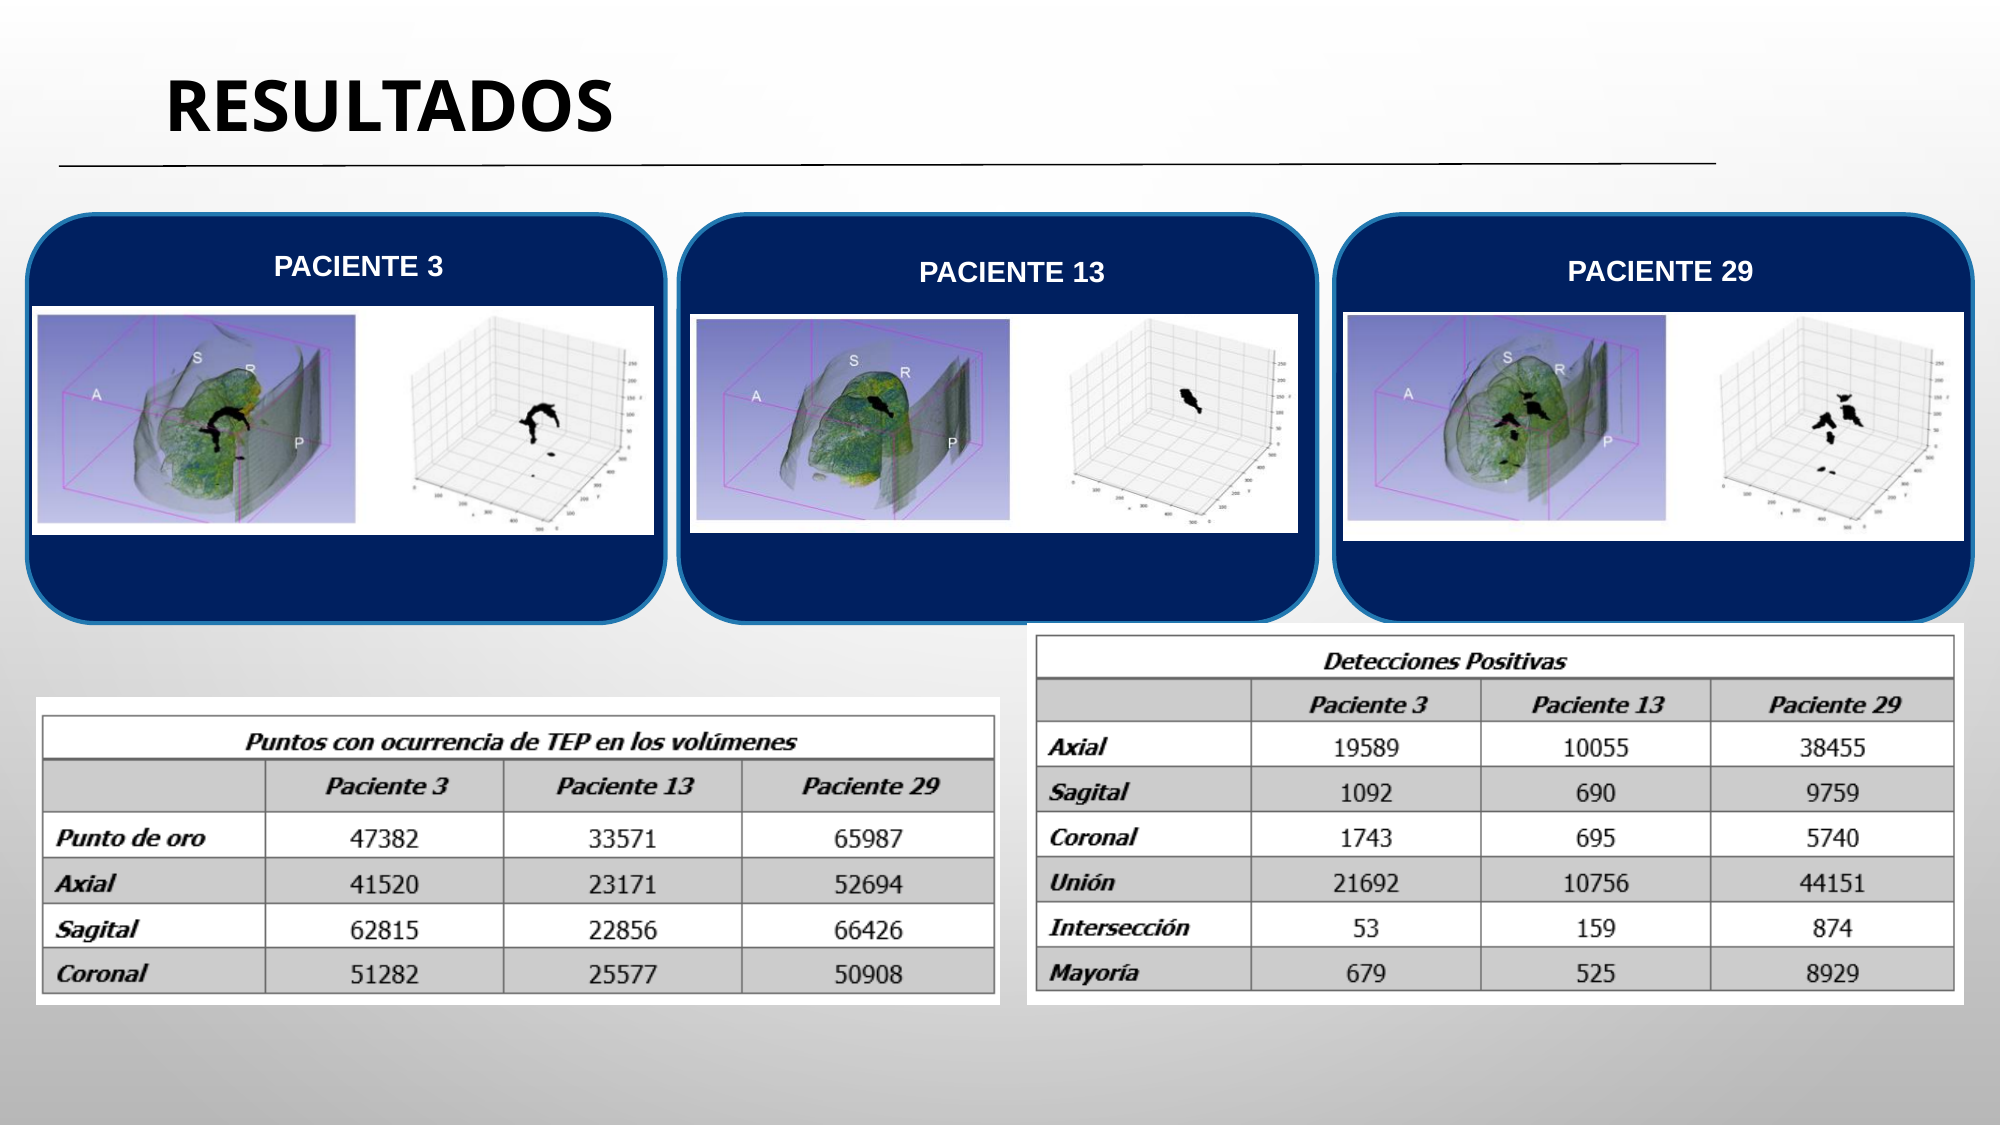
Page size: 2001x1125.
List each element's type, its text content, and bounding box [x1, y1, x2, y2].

title RESULTADOS [149, 0, 1851, 240]
text_box [676, 240, 1320, 626]
picture [0, 0, 2000, 1125]
text_box PACIENTE 29 [1552, 244, 1827, 295]
text_box PACIENTE 13 [904, 245, 1121, 296]
picture [690, 313, 1298, 534]
text_box [1332, 212, 1975, 621]
text_box PACIENTE 3 [258, 239, 506, 290]
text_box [58, 163, 1717, 167]
text_box [24, 212, 668, 626]
picture [32, 306, 655, 535]
picture [1343, 312, 1964, 542]
